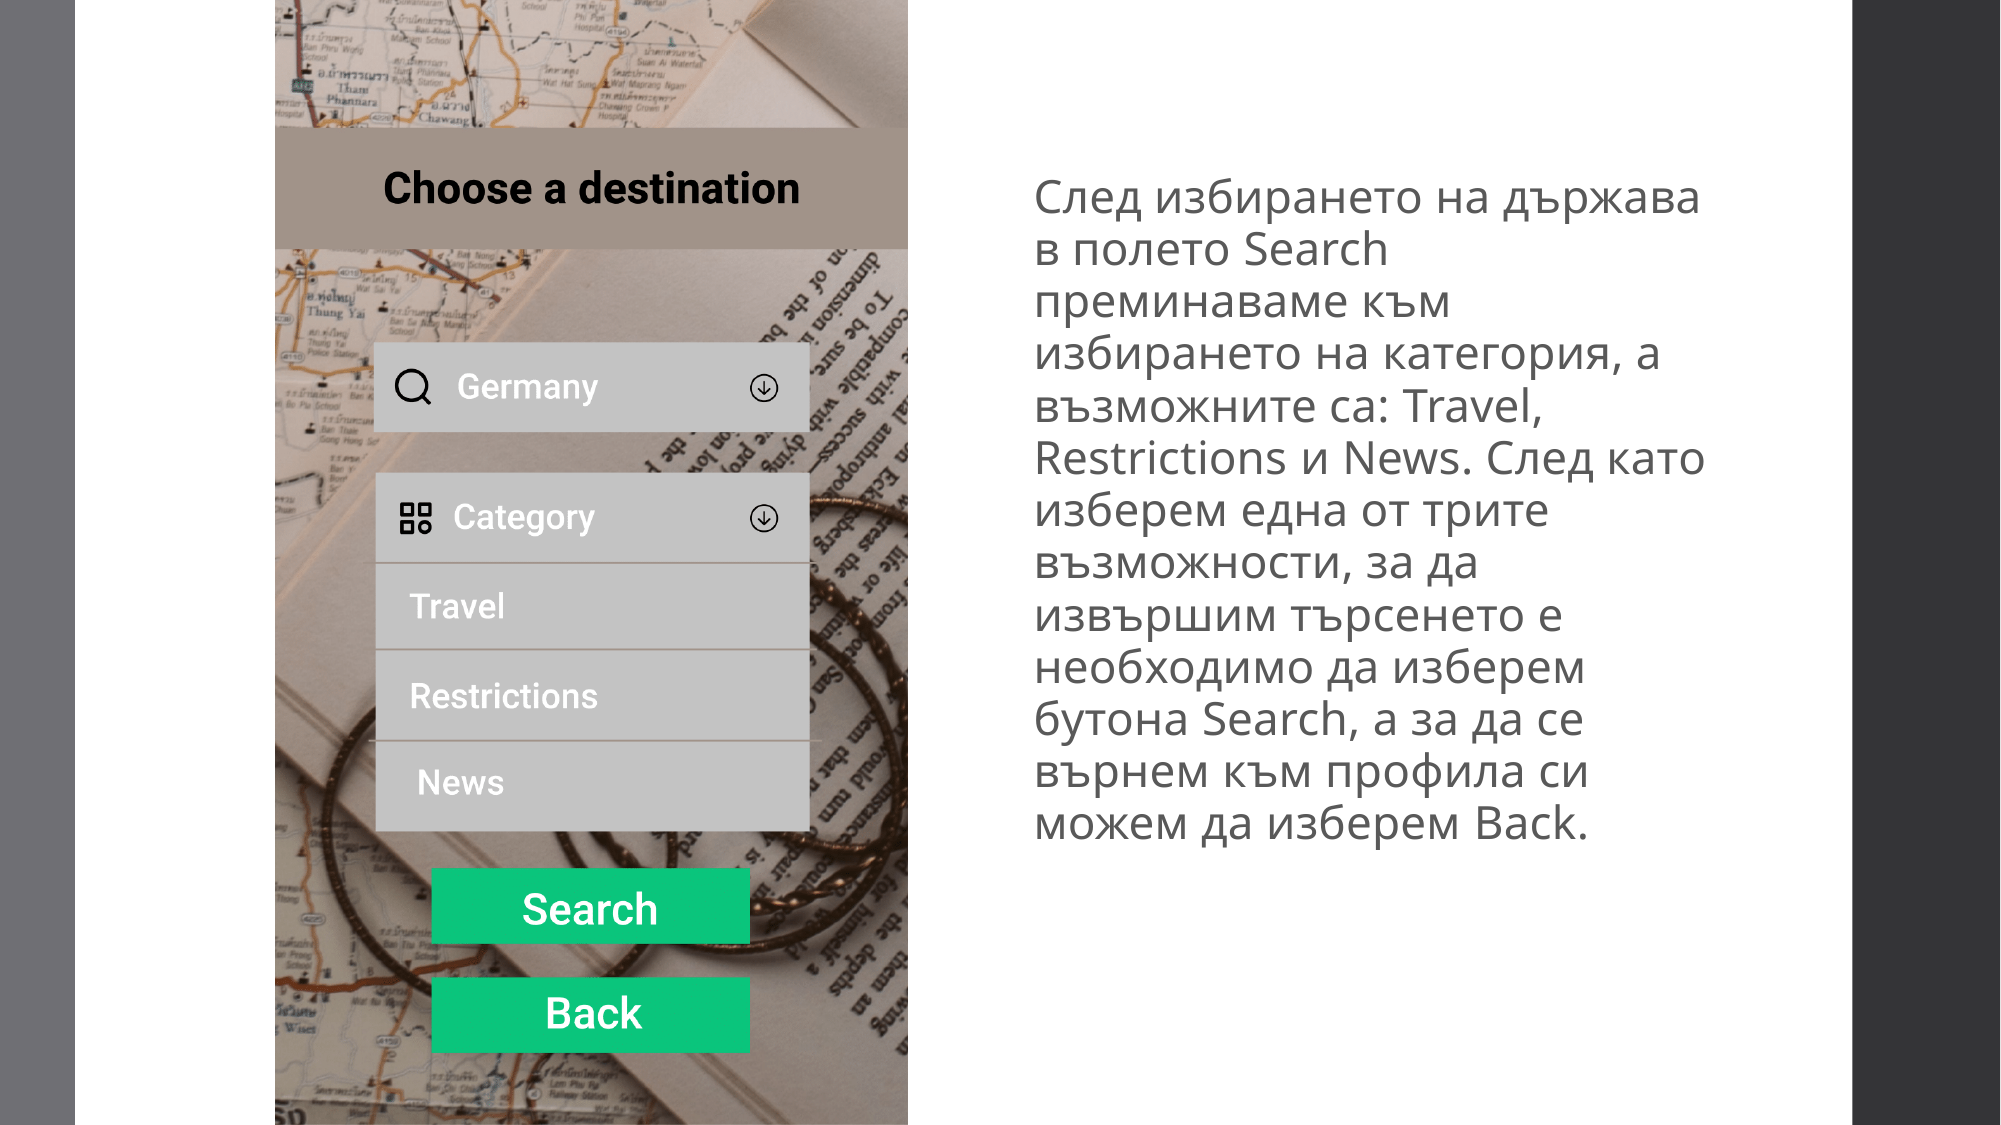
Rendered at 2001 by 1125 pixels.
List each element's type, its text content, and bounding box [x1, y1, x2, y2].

picture [274, 0, 908, 1125]
list След избирането на държава в полето Search преминаваме към избирането на категория, а възможните са: Travel, Restrictions и News. След като изберем една от трите възможности, за да извършим търсенето е необходимо да изберем бутона Search, а за да се върнем към профила си можем да изберем Back. [1018, 164, 1724, 961]
